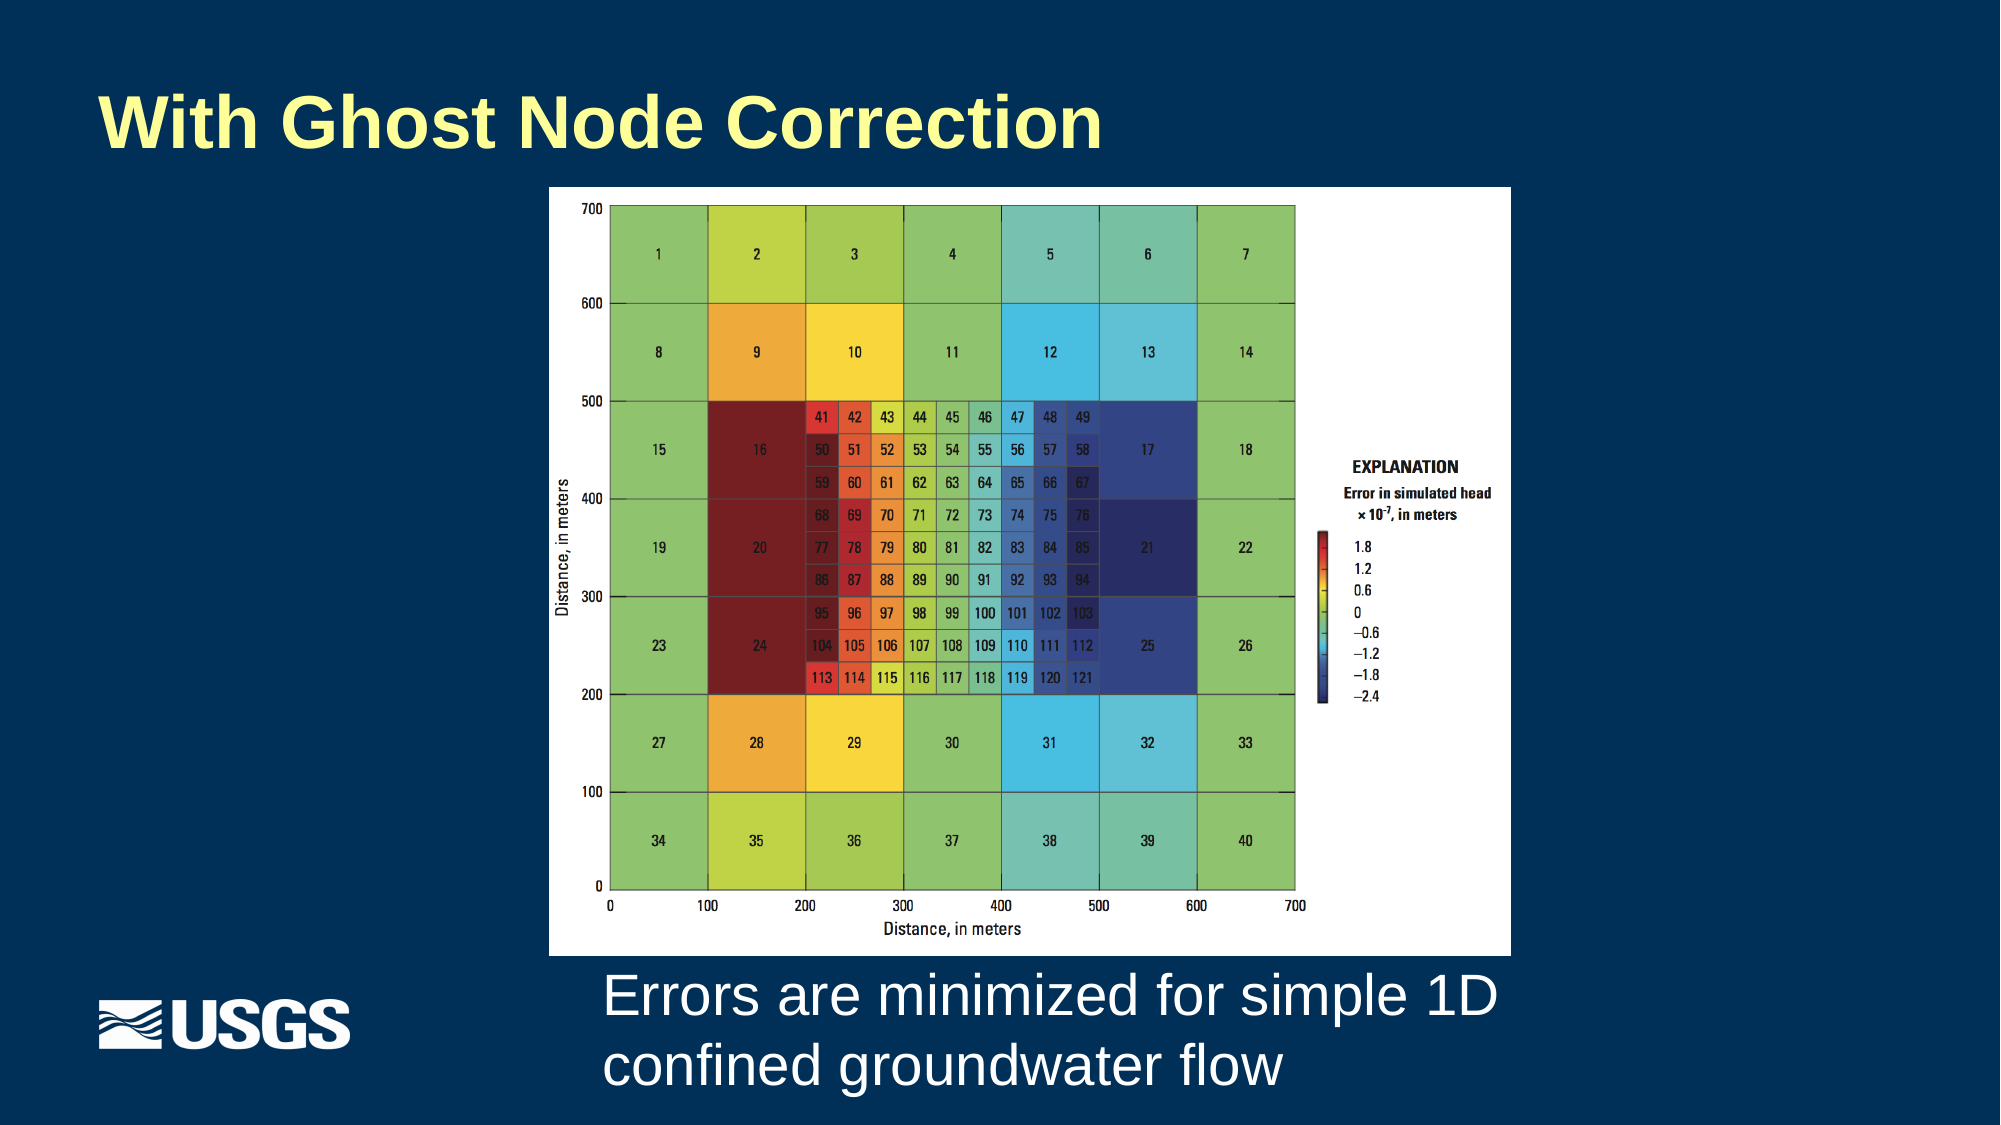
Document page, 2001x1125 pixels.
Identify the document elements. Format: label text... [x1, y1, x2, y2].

title With Ghost Node Correction [83, 24, 1900, 213]
picture [549, 187, 1511, 957]
text_box Errors are minimized for simple 1D confined groundwater flow [587, 949, 1563, 1105]
